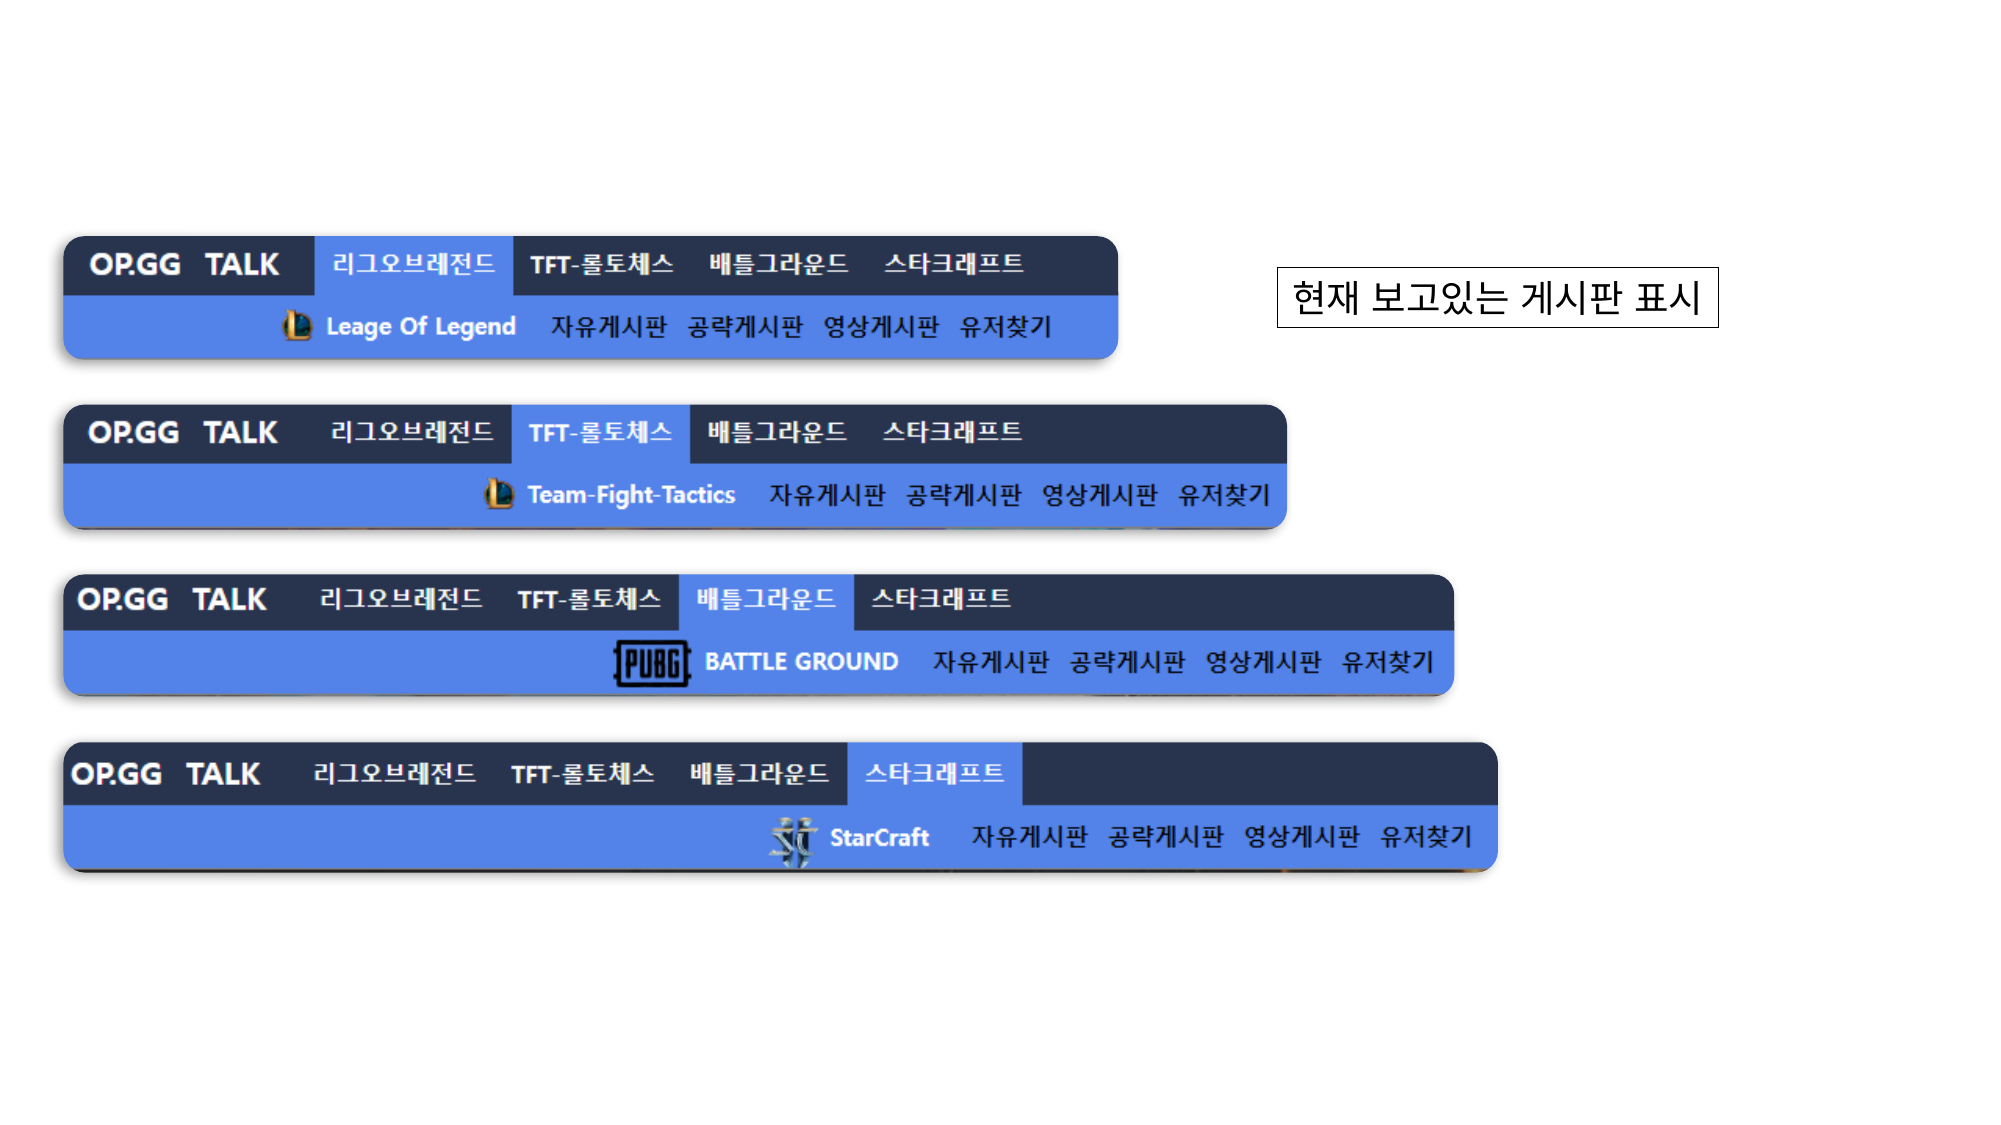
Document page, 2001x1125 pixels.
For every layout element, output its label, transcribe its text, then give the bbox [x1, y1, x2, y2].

picture [63, 574, 1455, 697]
text_box 현재 보고있는 게시판 표시 [1277, 267, 1719, 328]
picture [63, 404, 1288, 530]
picture [63, 741, 1498, 873]
picture [63, 236, 1119, 360]
